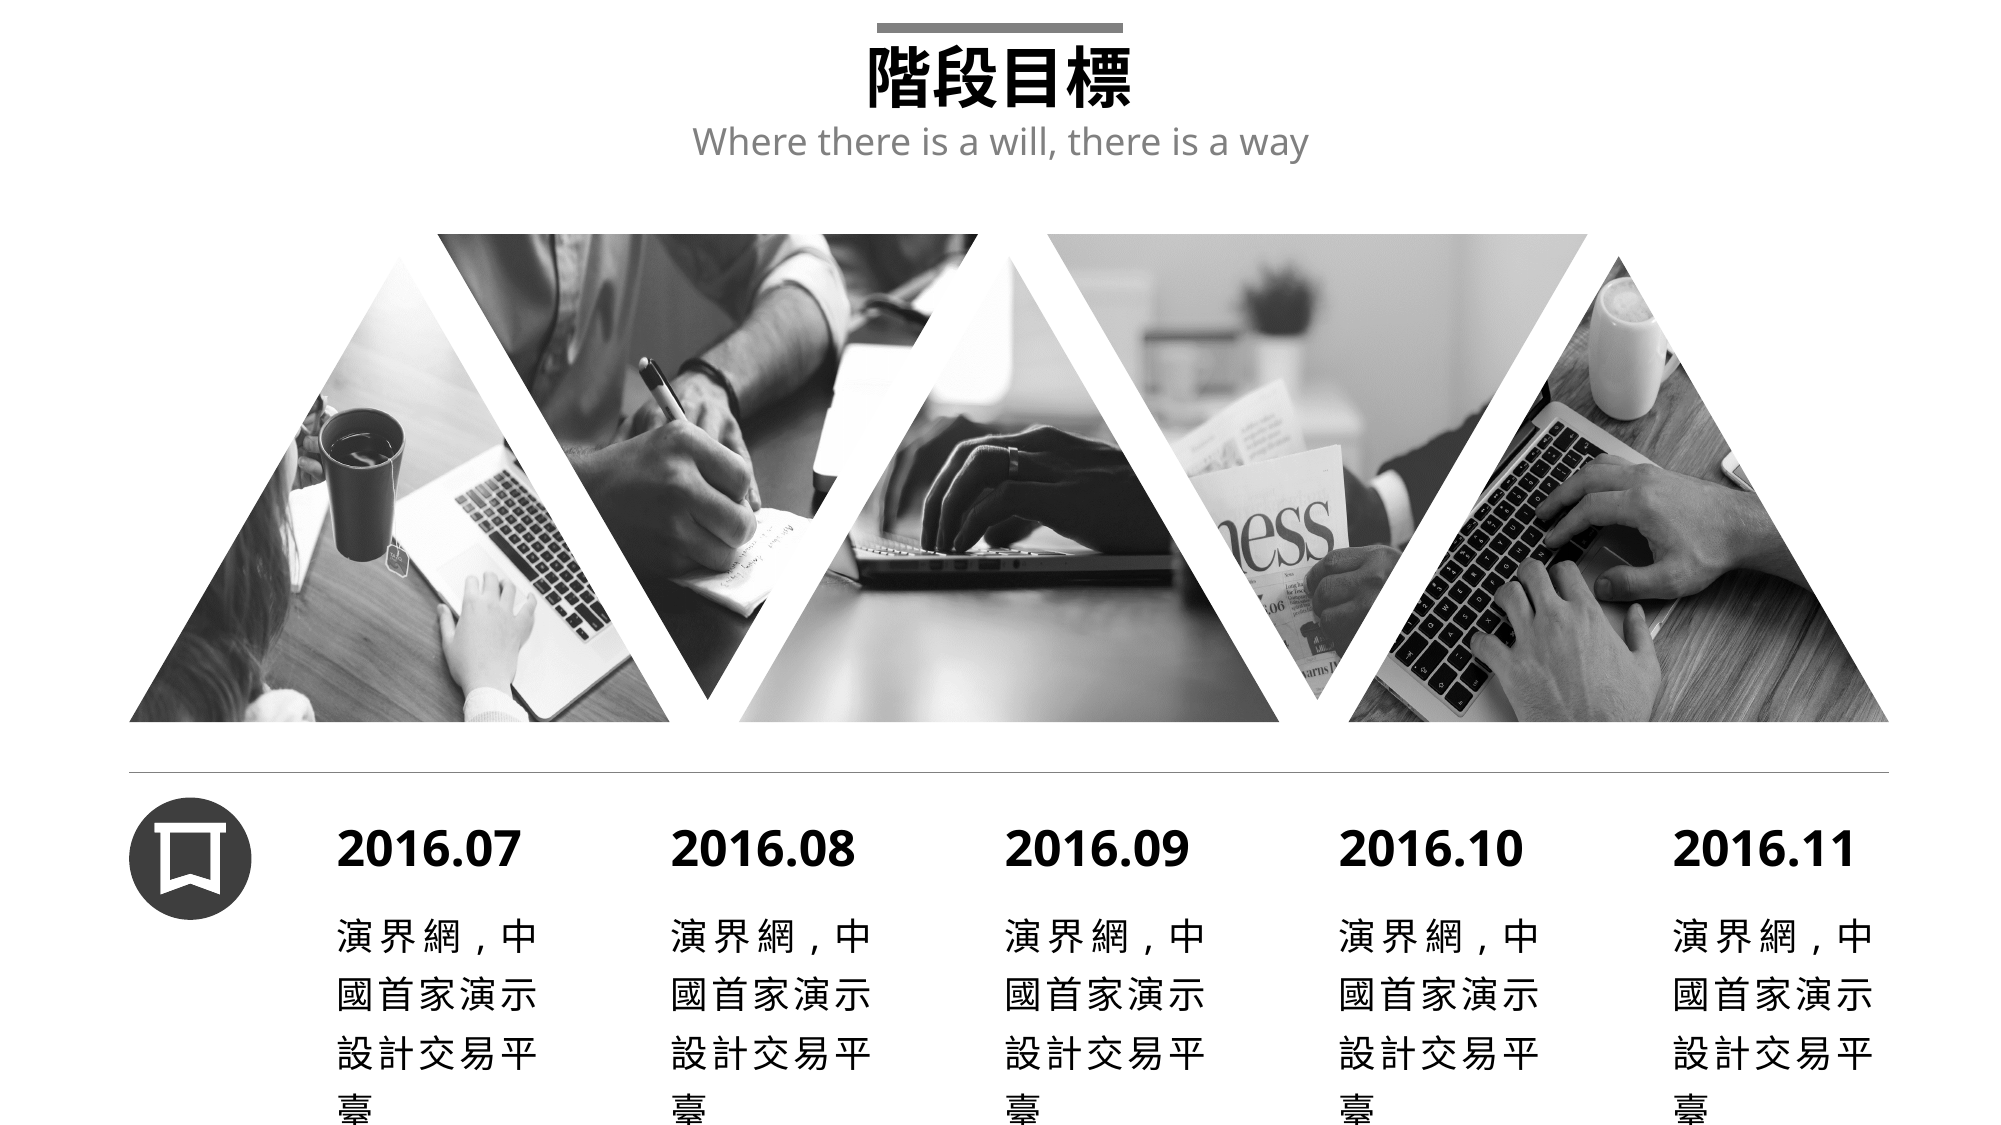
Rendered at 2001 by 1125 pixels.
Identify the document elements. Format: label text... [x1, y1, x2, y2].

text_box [1323, 791, 1555, 1125]
text_box [127, 254, 672, 724]
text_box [129, 797, 252, 920]
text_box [655, 791, 888, 1125]
text_box [1045, 233, 1590, 703]
text_box [1346, 254, 1891, 724]
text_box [321, 791, 554, 1125]
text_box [989, 791, 1221, 1125]
text_box [435, 233, 980, 703]
text_box [737, 254, 1282, 724]
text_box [1657, 791, 1889, 1125]
text_box Where there is a will, there is a way [677, 110, 1325, 170]
text_box 階段目標 [850, 28, 1150, 110]
